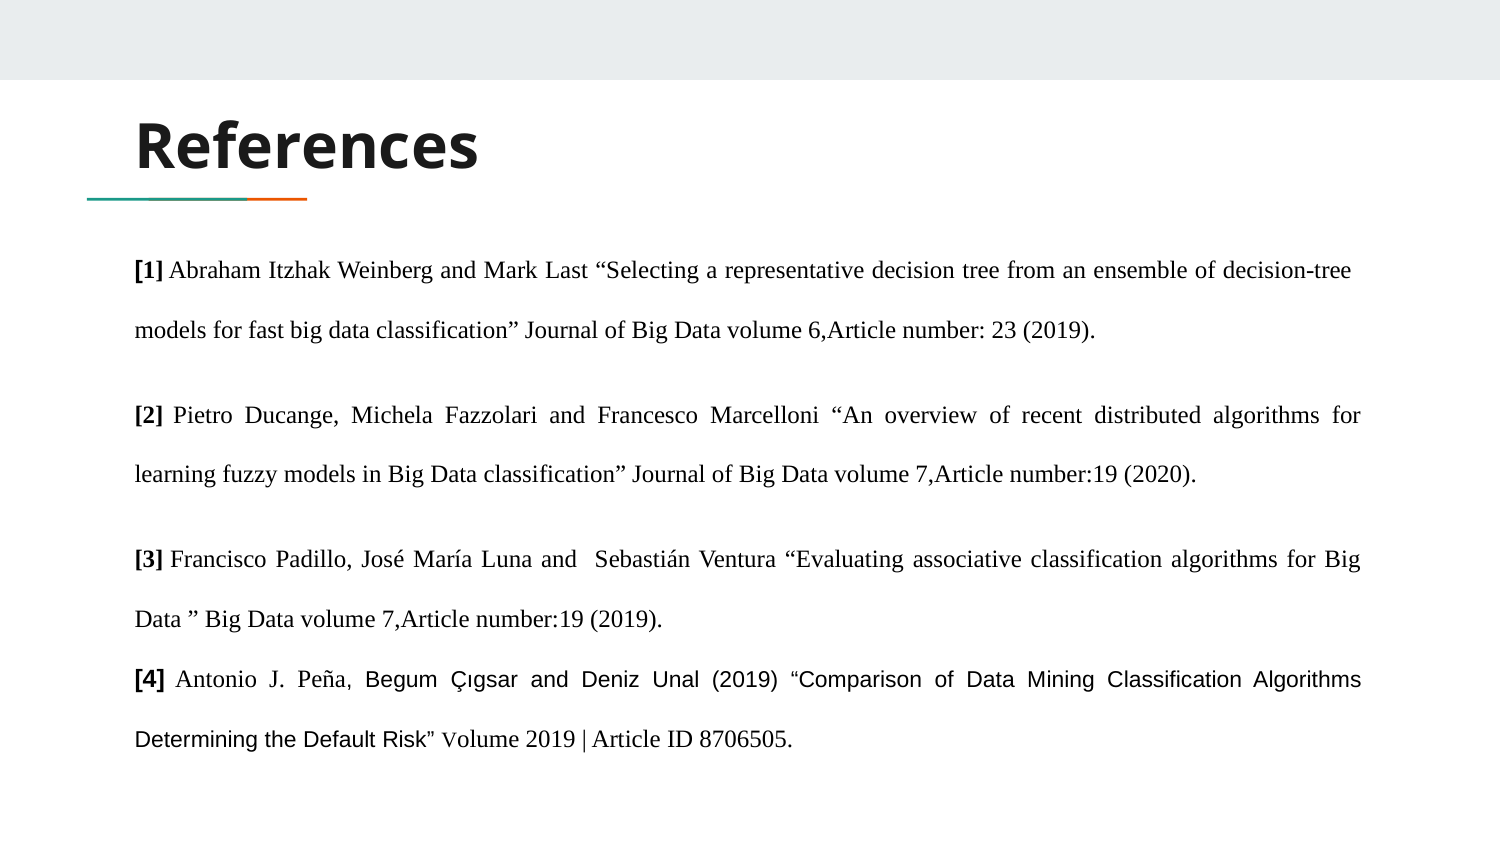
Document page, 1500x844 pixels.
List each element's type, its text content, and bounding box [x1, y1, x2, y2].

list [1] Abraham Itzhak Weinberg and Mark Last “Selecting a representative decision tree from an ensemble of decision‑tree models for fast big data classification” Journal of Big Data volume 6,Article number: 23 (2019). [2] Pietro Ducange, Michela Fazzolari and Francesco Marcelloni “An overview of recent distributed algorithms for learning fuzzy models in Big Data classification” Journal of Big Data volume 7,Article number:19 (2020). [3] Francisco Padillo, José María Luna and Sebastián Ventura “Evaluating associative classification algorithms for Big Data ” Big Data volume 7,Article number:19 (2019). [4] Antonio J. Peña, Begum Çıgsar and Deniz Unal (2019) “Comparison of Data Mining Classification Algorithms Determining the Default Risk” Volume 2019 | Article ID 8706505. [119, 208, 1438, 826]
title References [119, 91, 1381, 179]
